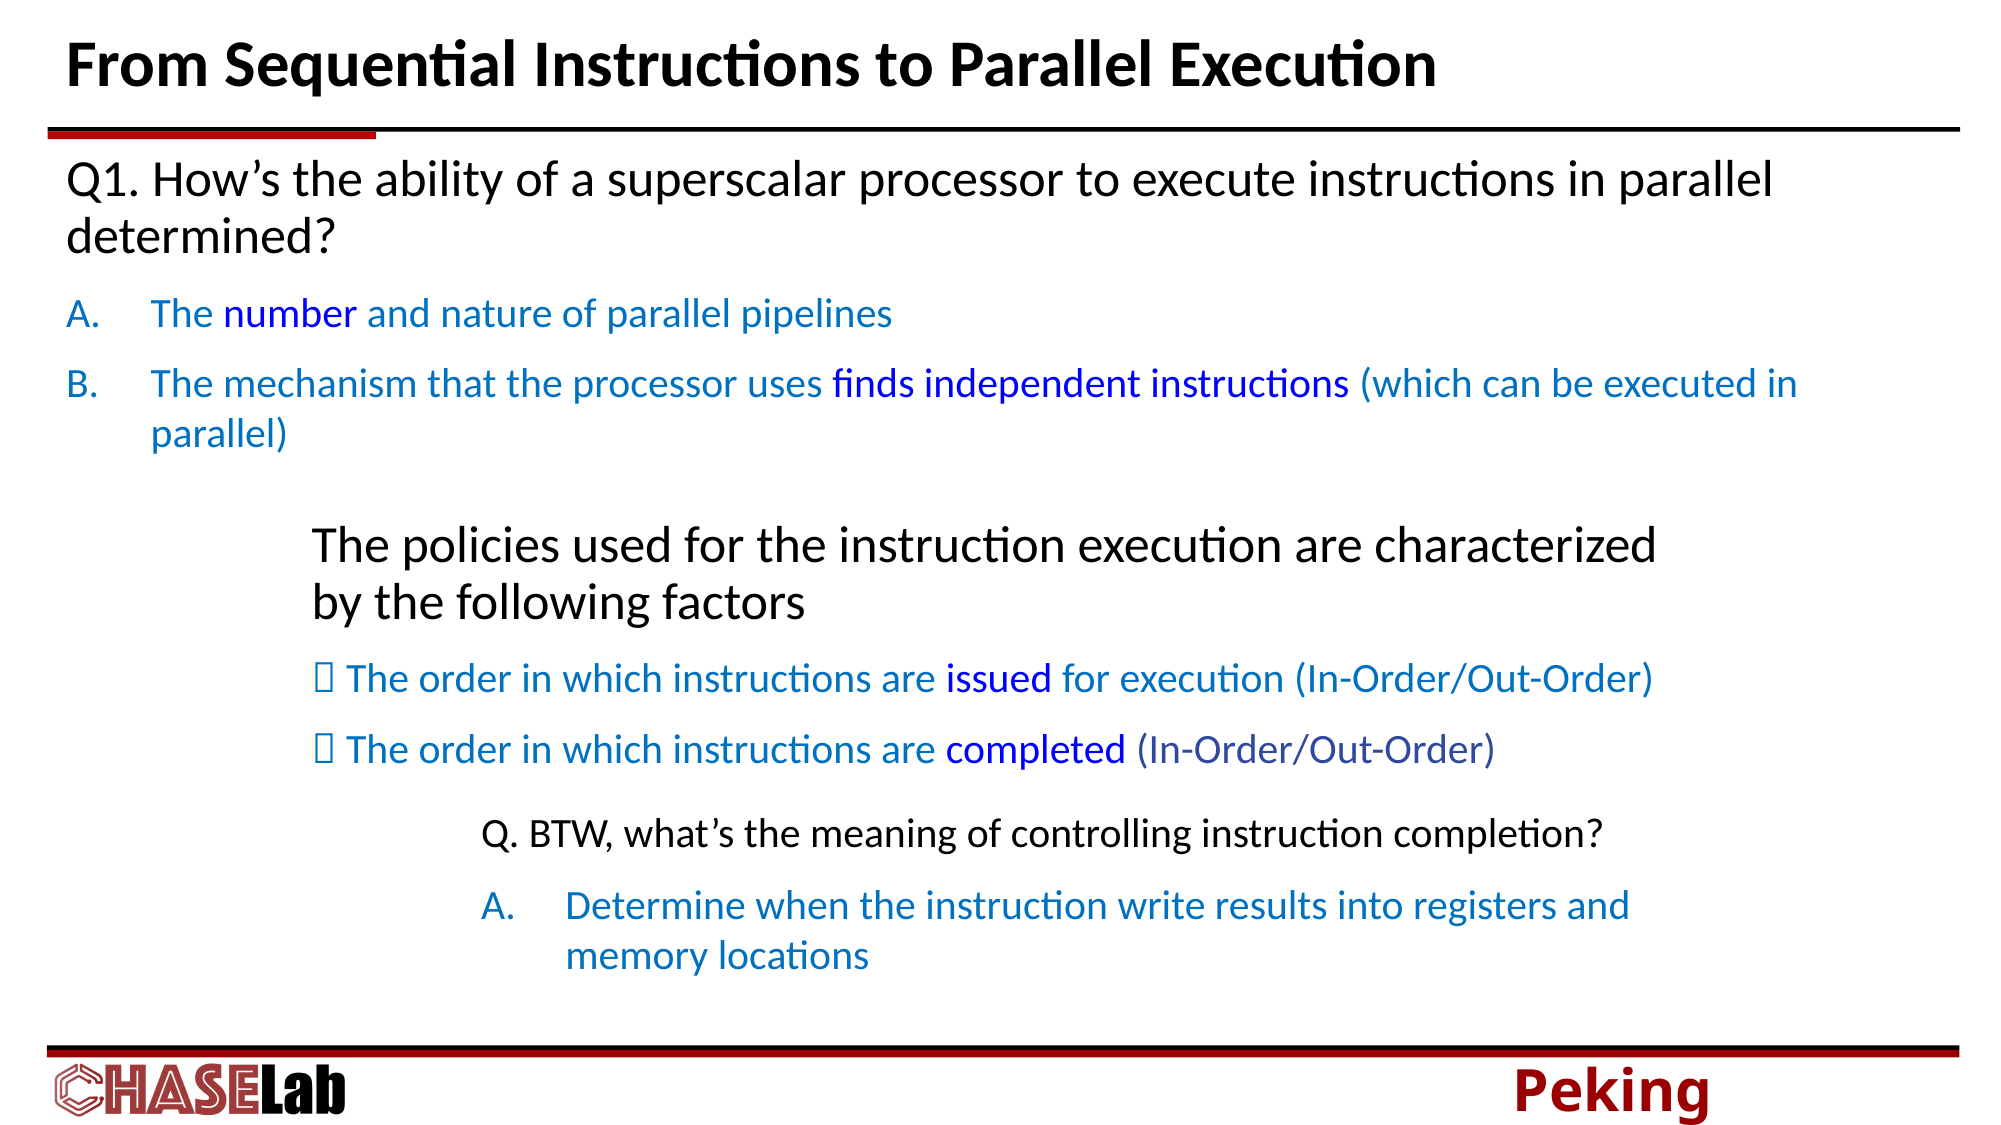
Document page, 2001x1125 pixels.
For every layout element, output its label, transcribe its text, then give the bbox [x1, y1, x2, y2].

title From Sequential Instructions to Parallel Execution [51, 3, 1955, 128]
text_box Q. BTW, what’s the meaning of controlling instruction completion? Determine when the instruction write results into registers and memory locations [466, 804, 1750, 927]
picture [51, 1058, 351, 1118]
text_box The policies used for the instruction execution are characterized by the following factors  The order in which instructions are issued for execution (In-Order/Out-Order)  The order in which instructions are completed (In-Order/Out-Order) [296, 510, 1718, 805]
list Q1. How’s the ability of a superscalar processor to execute instructions in parallel determined? The number and nature of parallel pipelines The mechanism that the processor uses finds independent instructions (which can be executed in parallel) [51, 144, 1955, 1019]
